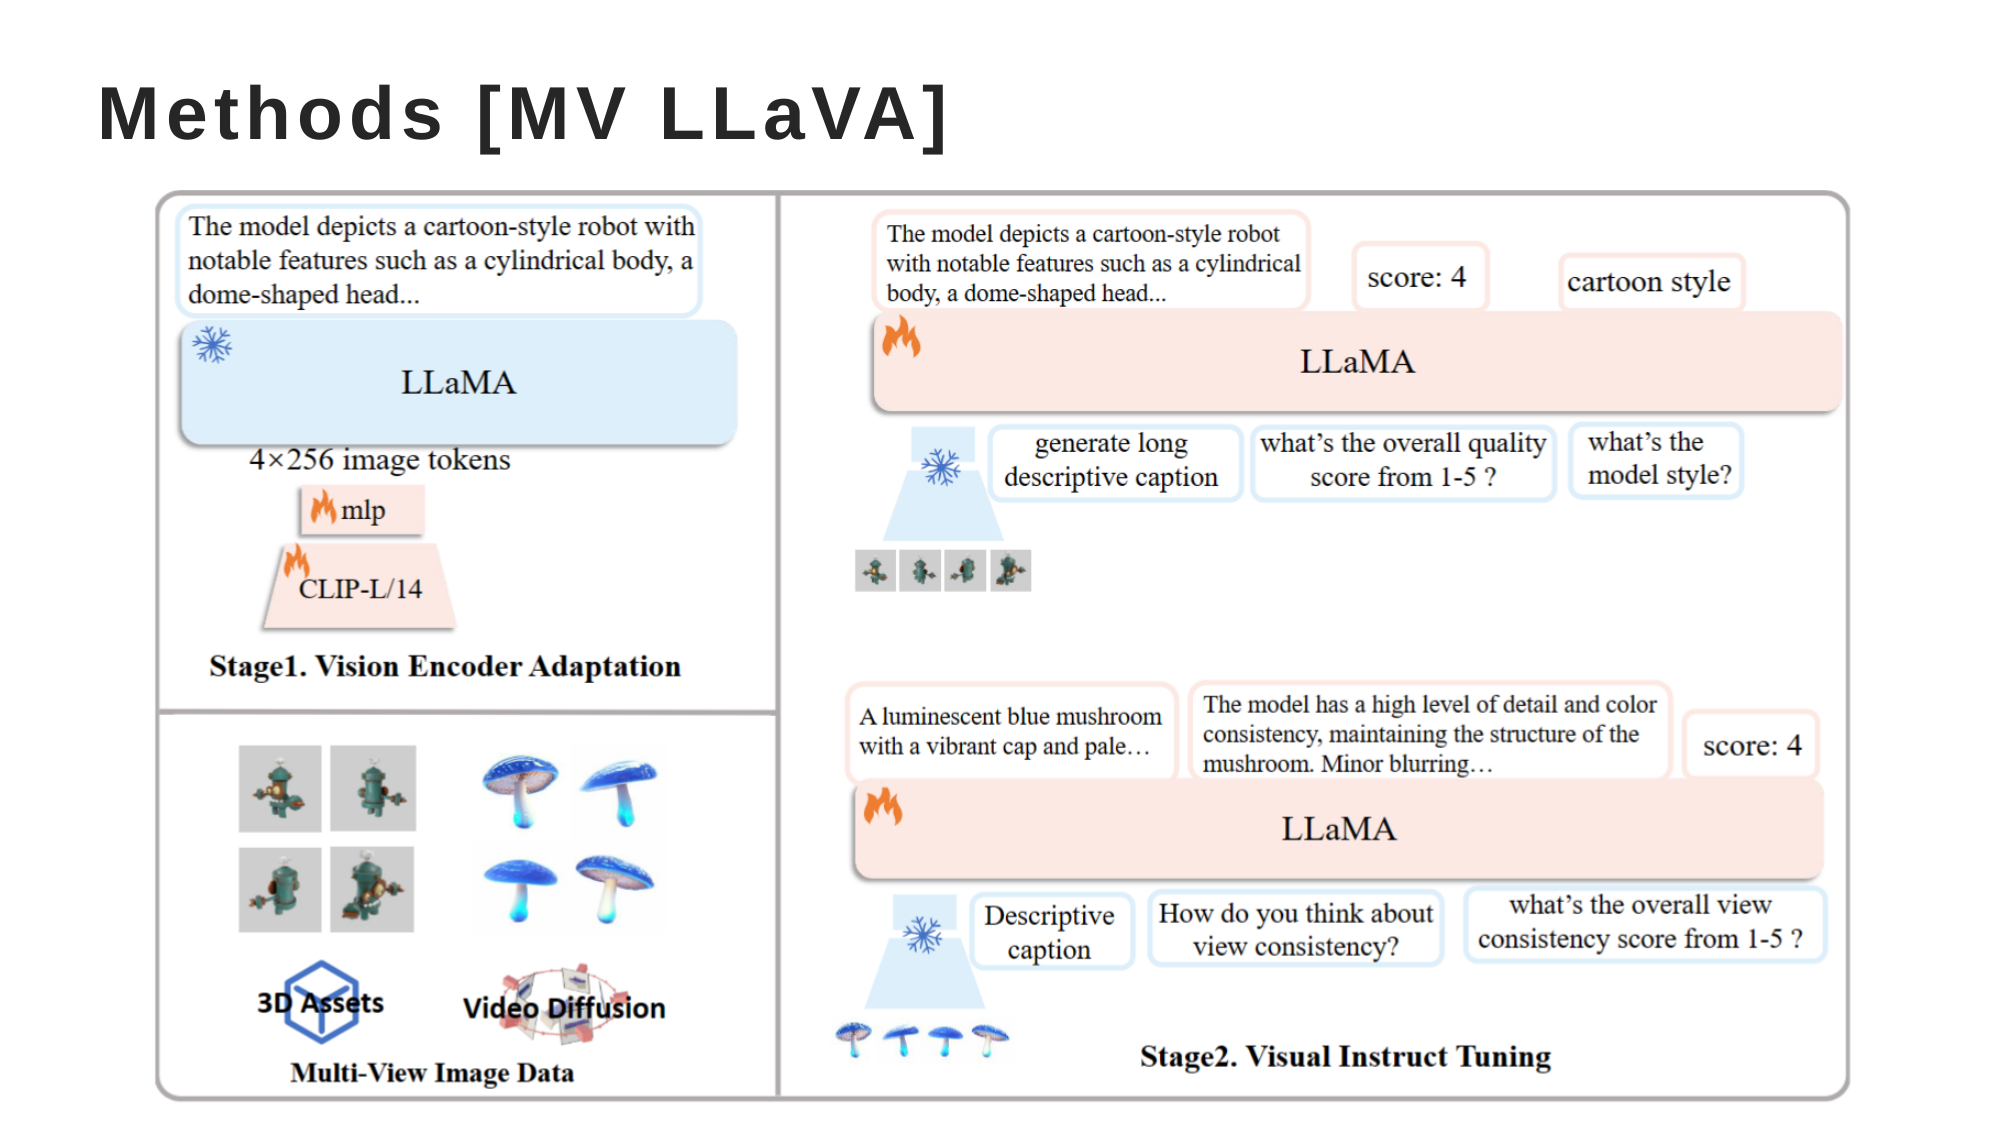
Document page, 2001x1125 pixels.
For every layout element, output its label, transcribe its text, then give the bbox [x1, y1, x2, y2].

picture [144, 178, 1856, 1111]
title Methods [MV LLaVA] [83, 51, 1883, 168]
